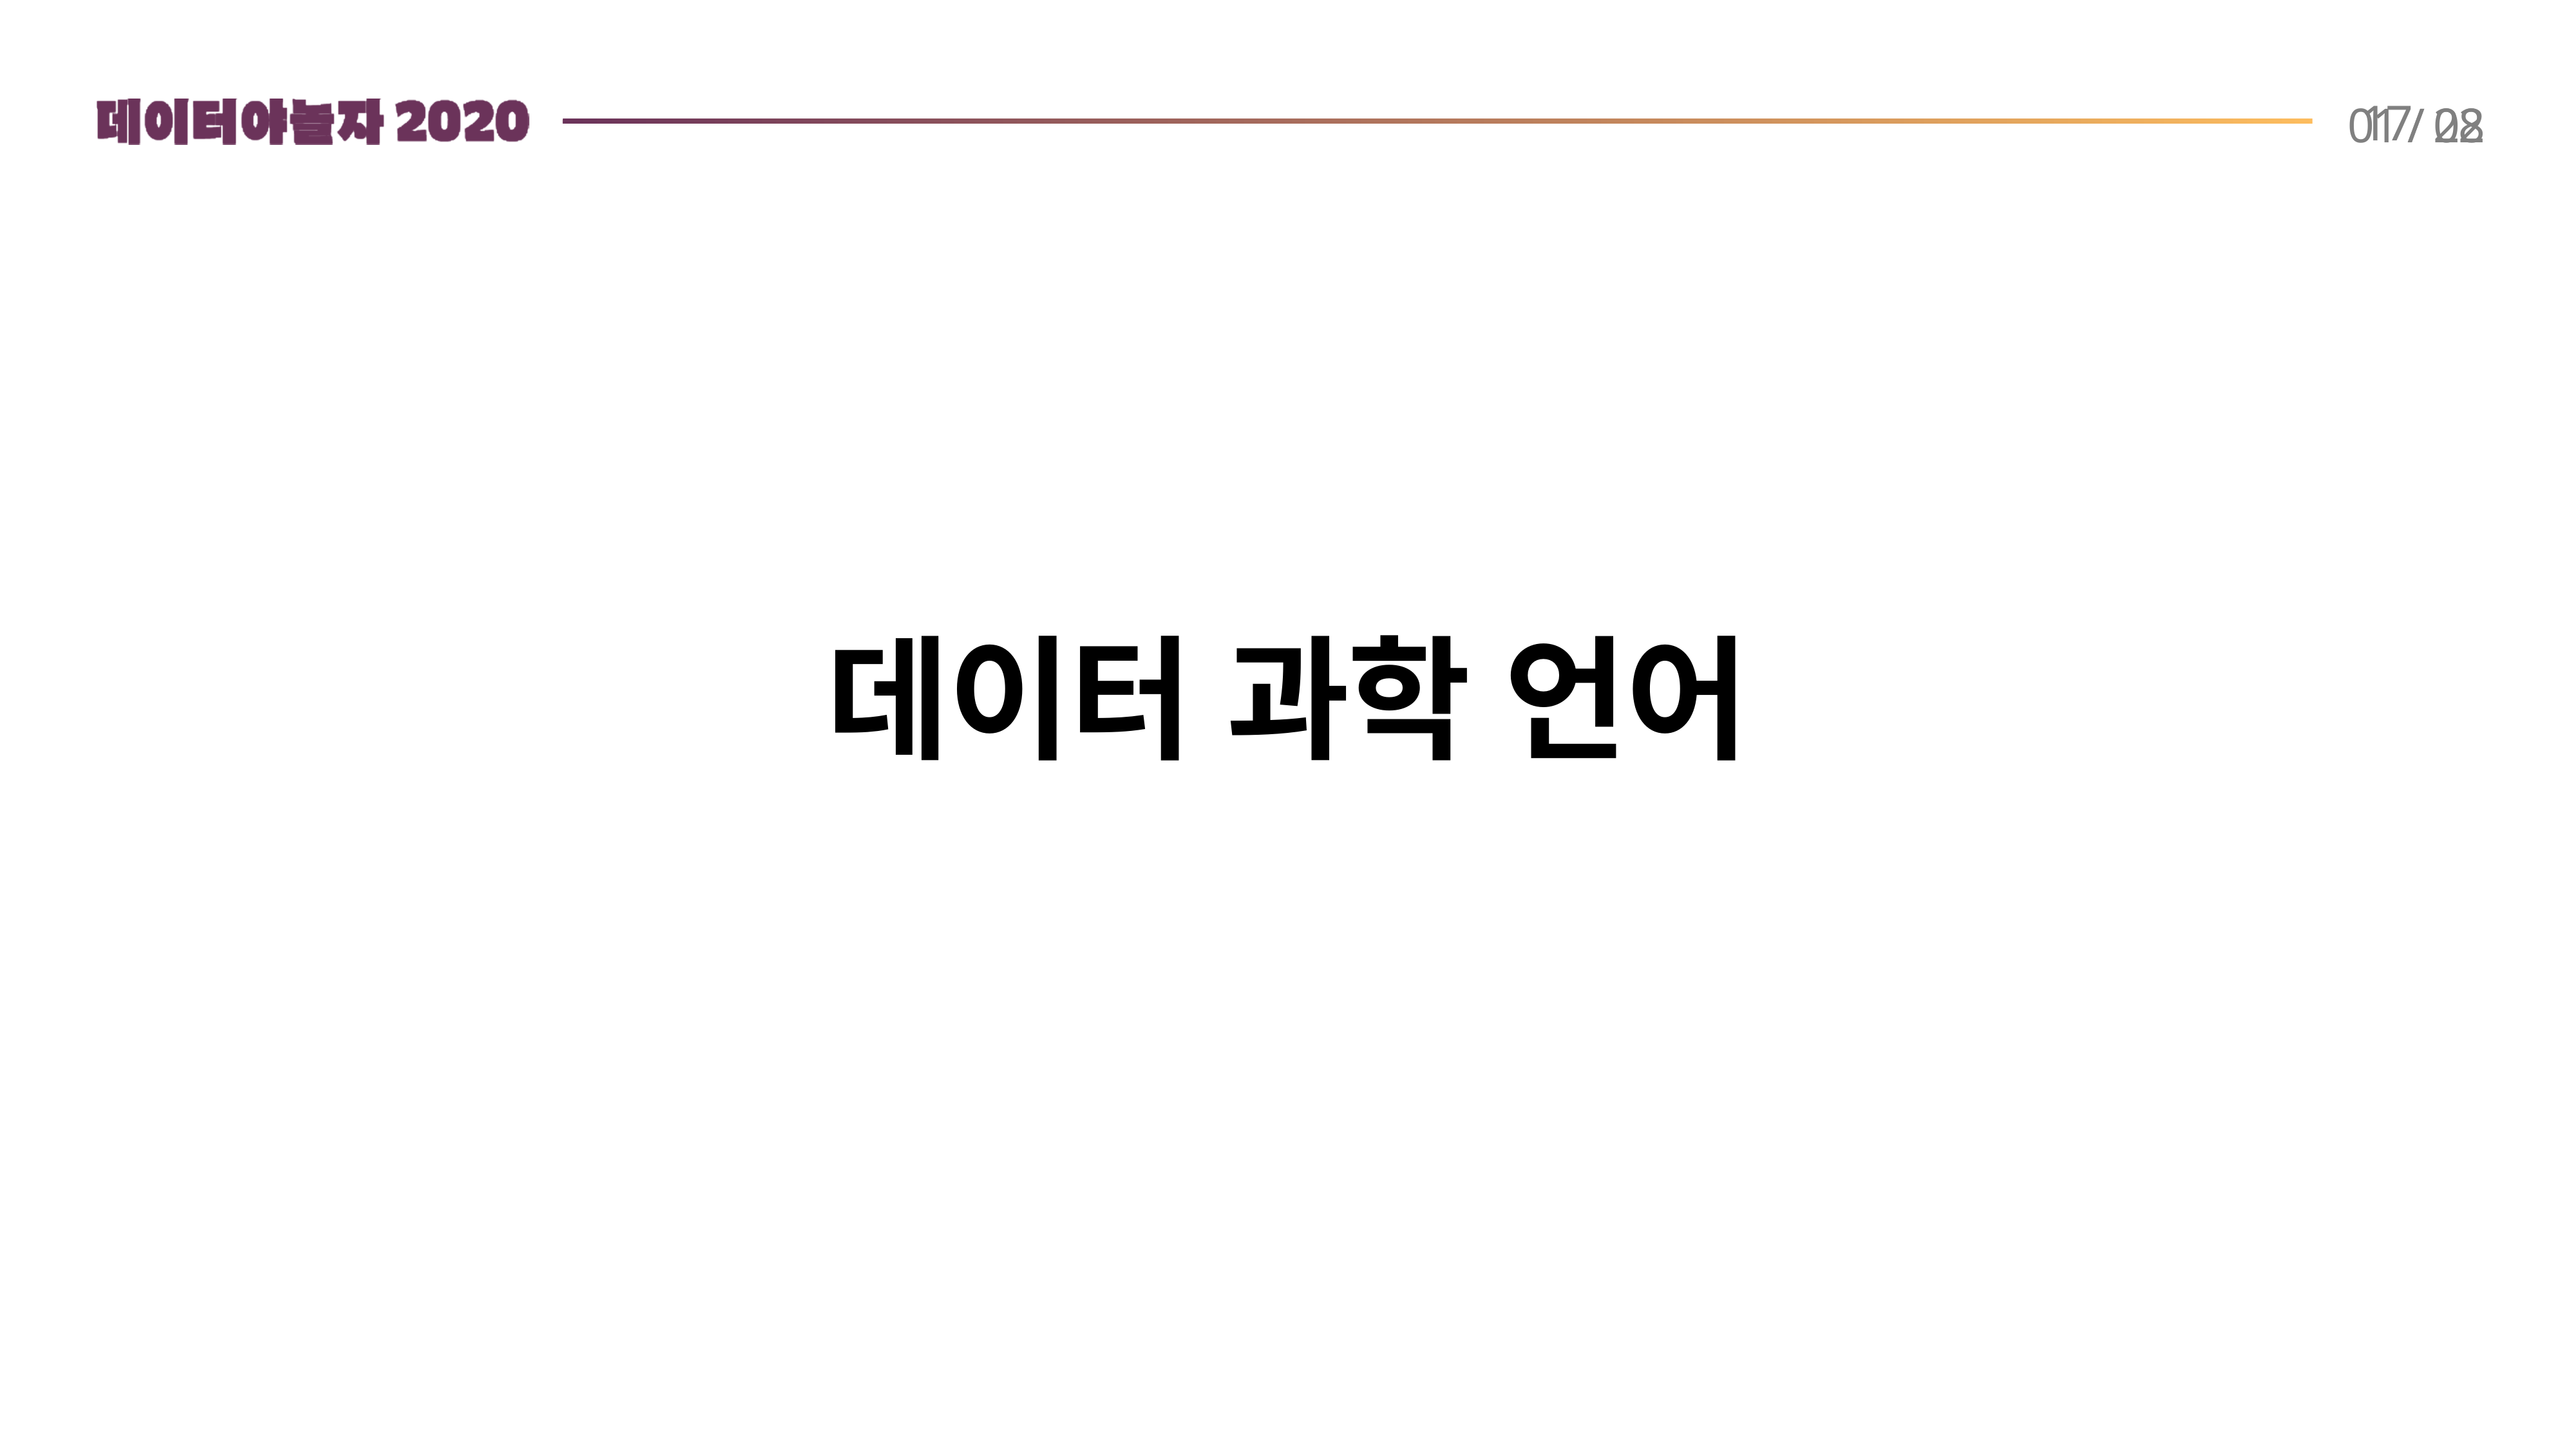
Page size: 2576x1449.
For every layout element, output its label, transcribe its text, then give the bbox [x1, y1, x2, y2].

text_box 데이터 과학 언어 [0, 582, 2576, 776]
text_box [97, 95, 2485, 155]
slide_number 17 [2351, 88, 2550, 166]
